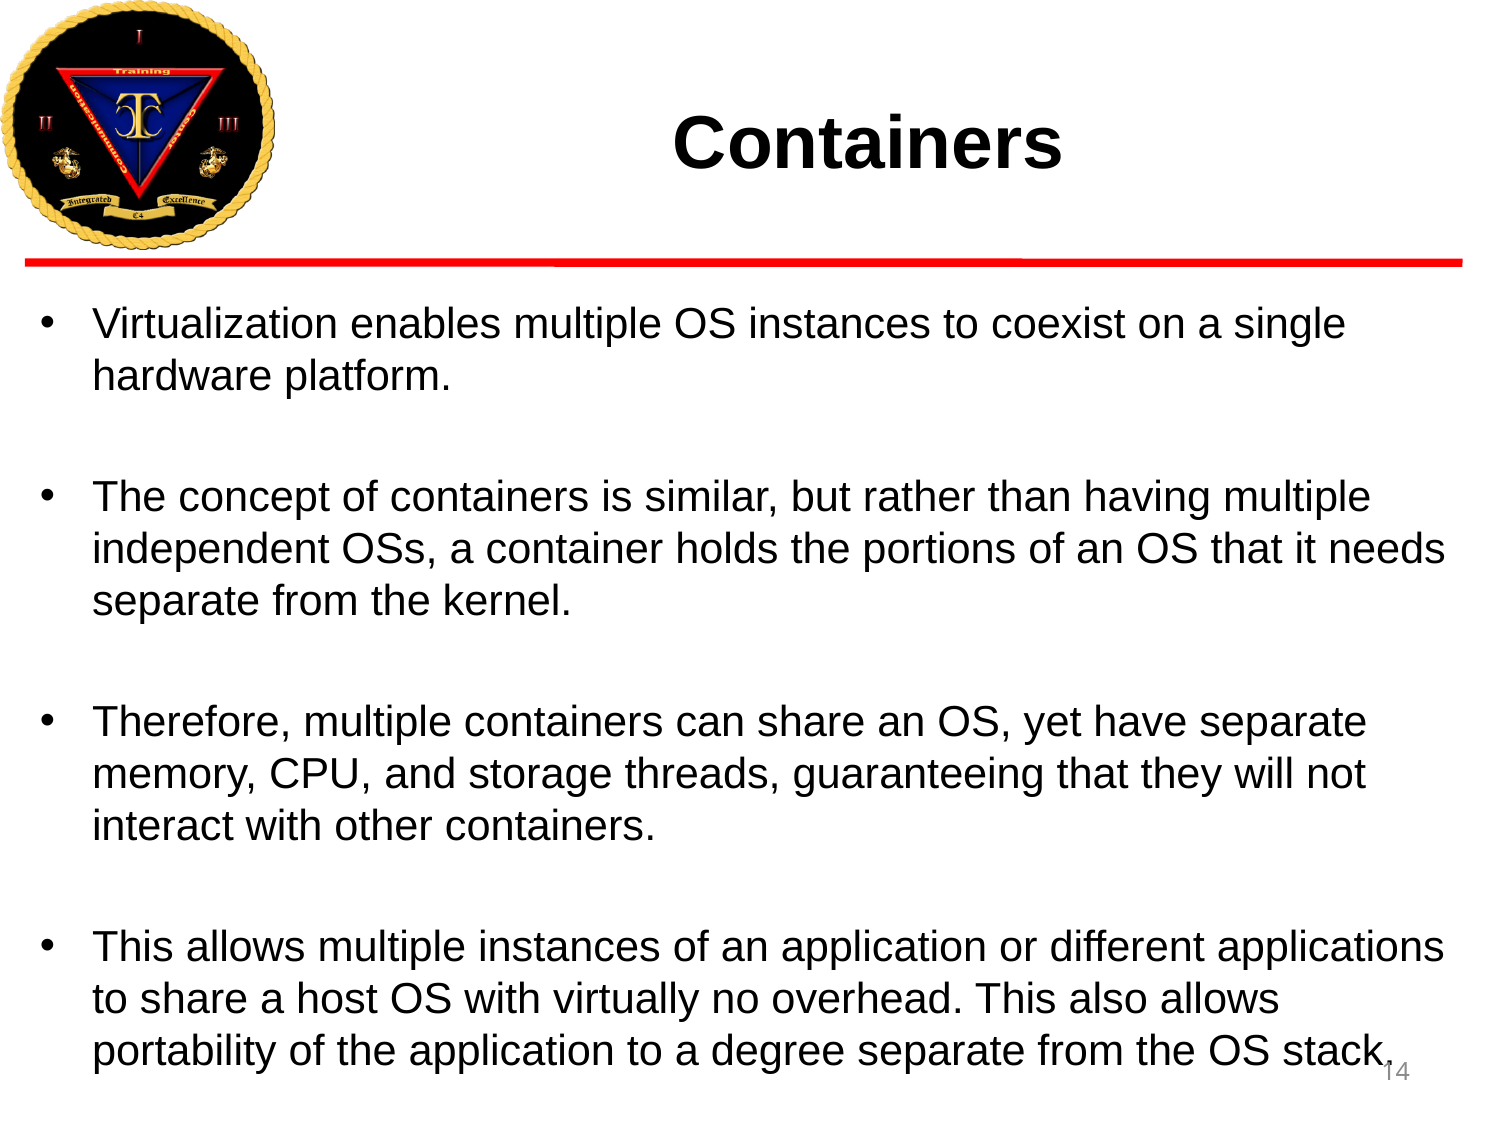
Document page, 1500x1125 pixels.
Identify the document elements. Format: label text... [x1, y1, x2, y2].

slide_number 14 [1074, 1042, 1425, 1103]
title Containers [274, 44, 1463, 233]
picture [0, 0, 275, 250]
list Virtualization enables multiple OS instances to coexist on a single hardware platform. The concept of containers is similar, but rather than having multiple independent OSs, a container holds the portions of an OS that it needs separate from the kernel. Therefore, multiple containers can share an OS, yet have separate memory, CPU, and storage threads, guaranteeing that they will not interact with other containers. This allows multiple instances of an application or different applications to share a host OS with virtually no overhead. This also allows portability of the application to a degree separate from the OS stack. [24, 287, 1463, 1125]
